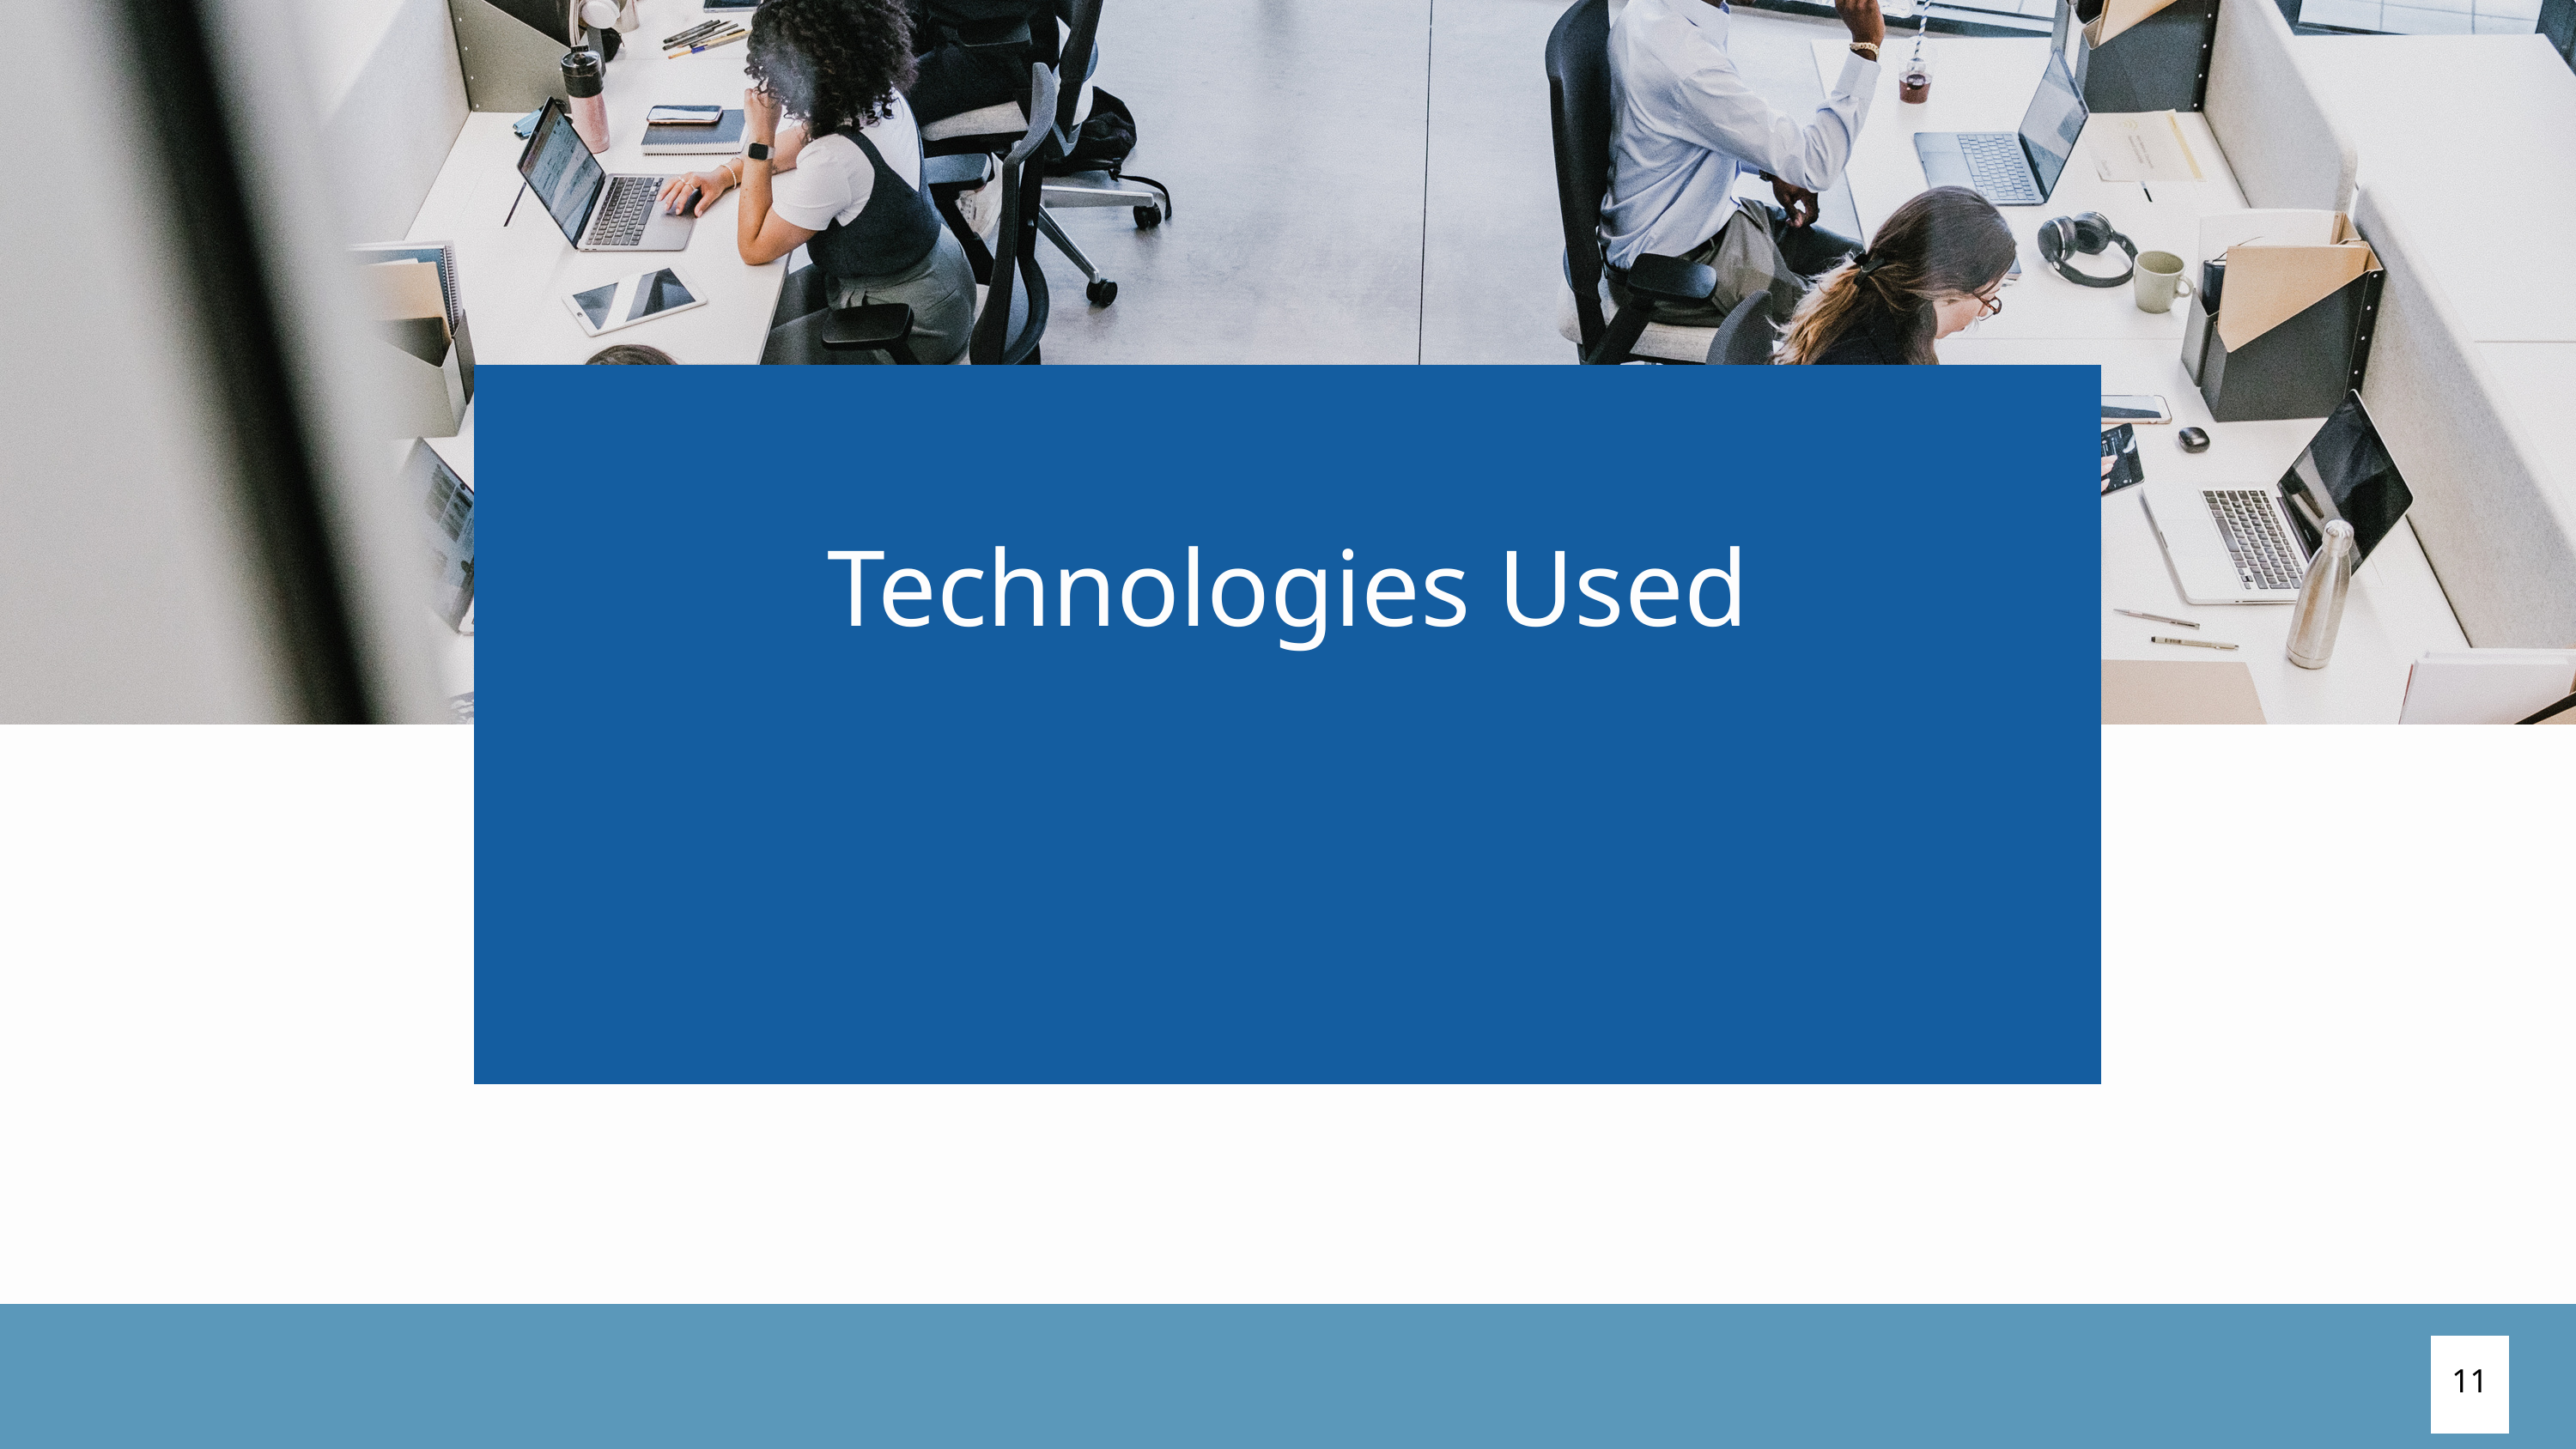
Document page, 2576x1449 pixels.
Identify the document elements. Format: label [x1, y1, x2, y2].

text_box [2431, 1335, 2509, 1434]
text_box [0, 1303, 2576, 1449]
text_box [474, 364, 2102, 1084]
text_box [0, 0, 2576, 724]
